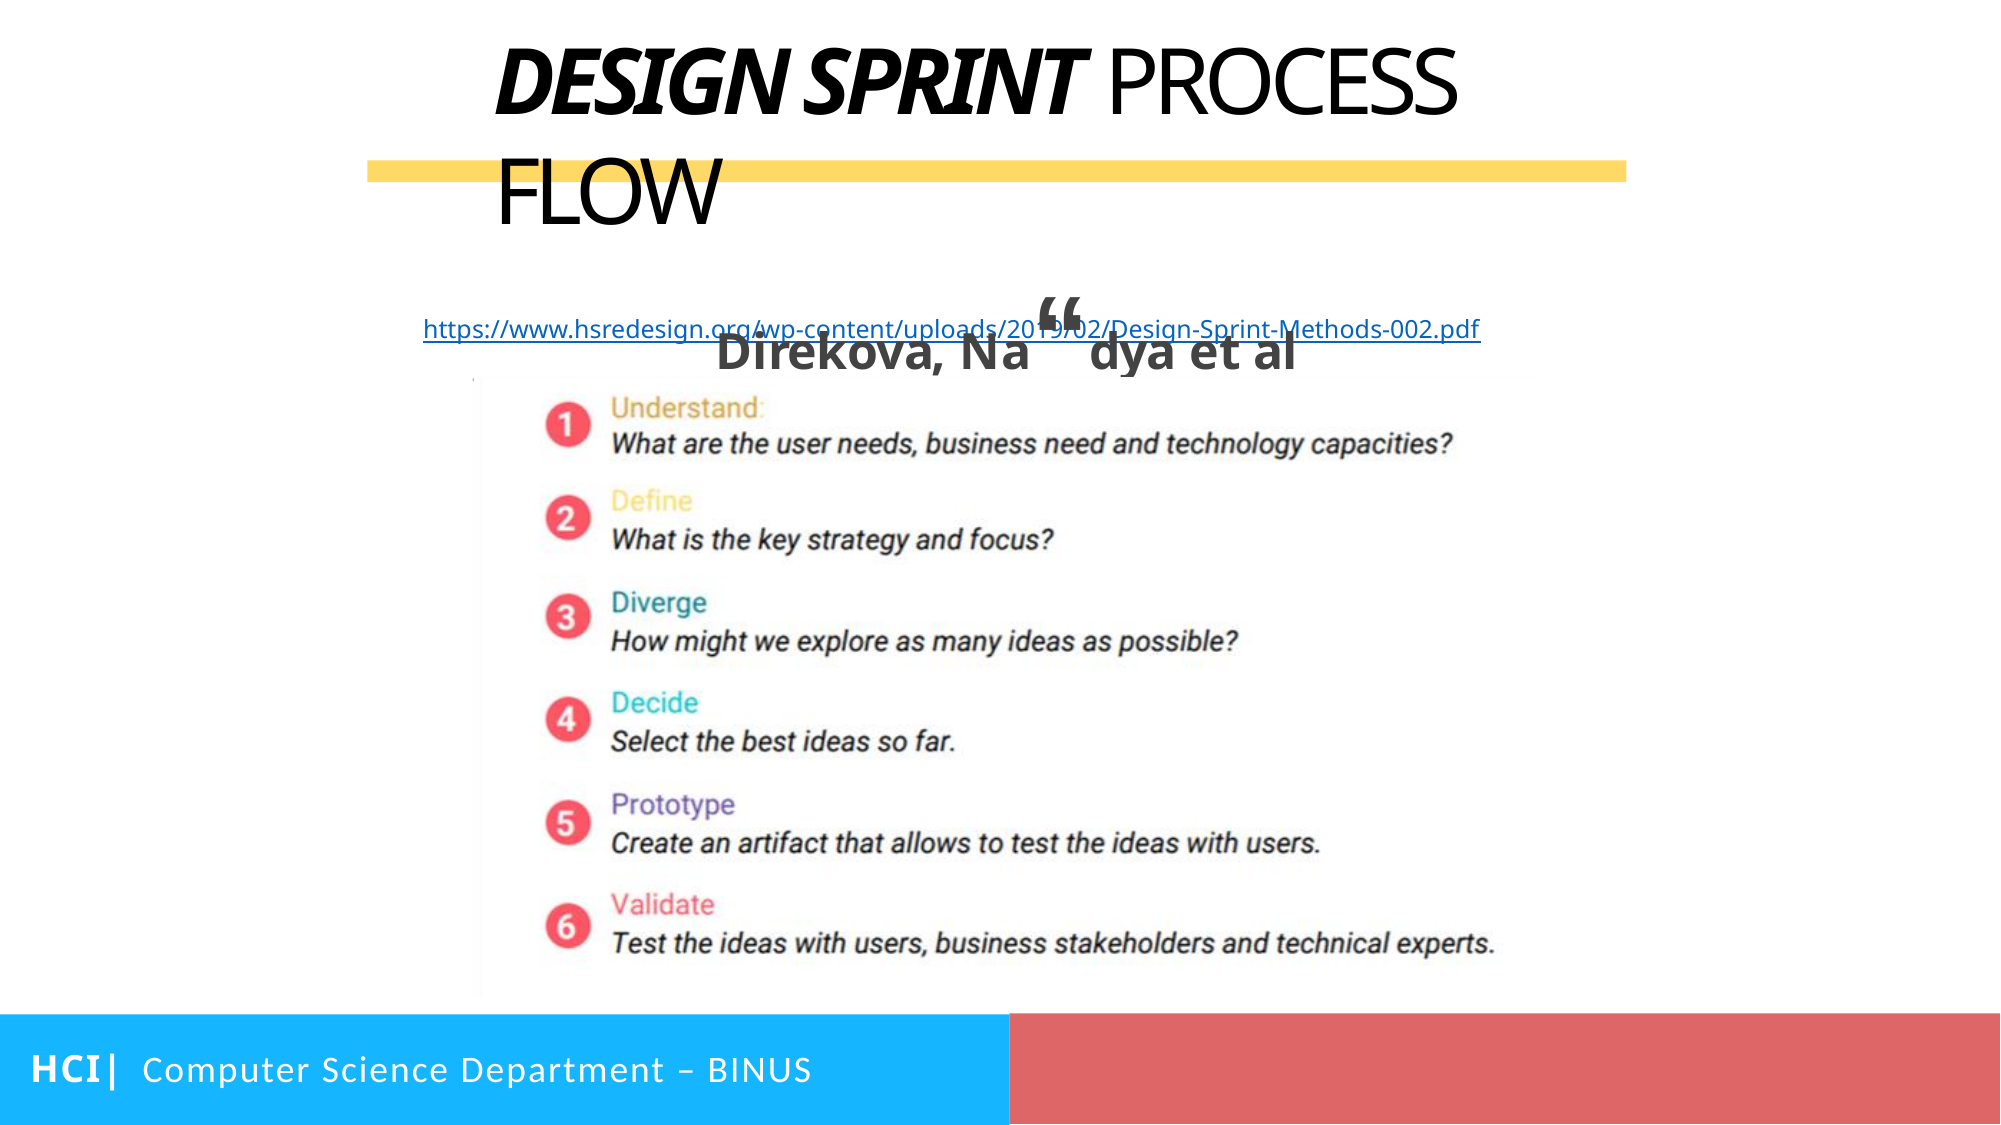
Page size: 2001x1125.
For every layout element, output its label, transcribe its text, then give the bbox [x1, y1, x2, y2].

text_box DESIGN SPRINT PROCESS FLOW [490, 19, 1510, 243]
text_box [367, 160, 490, 183]
text_box [1510, 160, 1627, 183]
text_box Direkova, Na“dya et al (2015) [713, 243, 1333, 377]
text_box https://www.hsredesign.org/wp-content/uploads/2019/02/Design-Sprint-Methods-002.pdf [420, 311, 713, 379]
text_box https://www.hsredesign.org/wp-content/uploads/2019/02/Design-Sprint-Methods-002.pdf [1333, 311, 1625, 379]
picture [472, 377, 1541, 1005]
